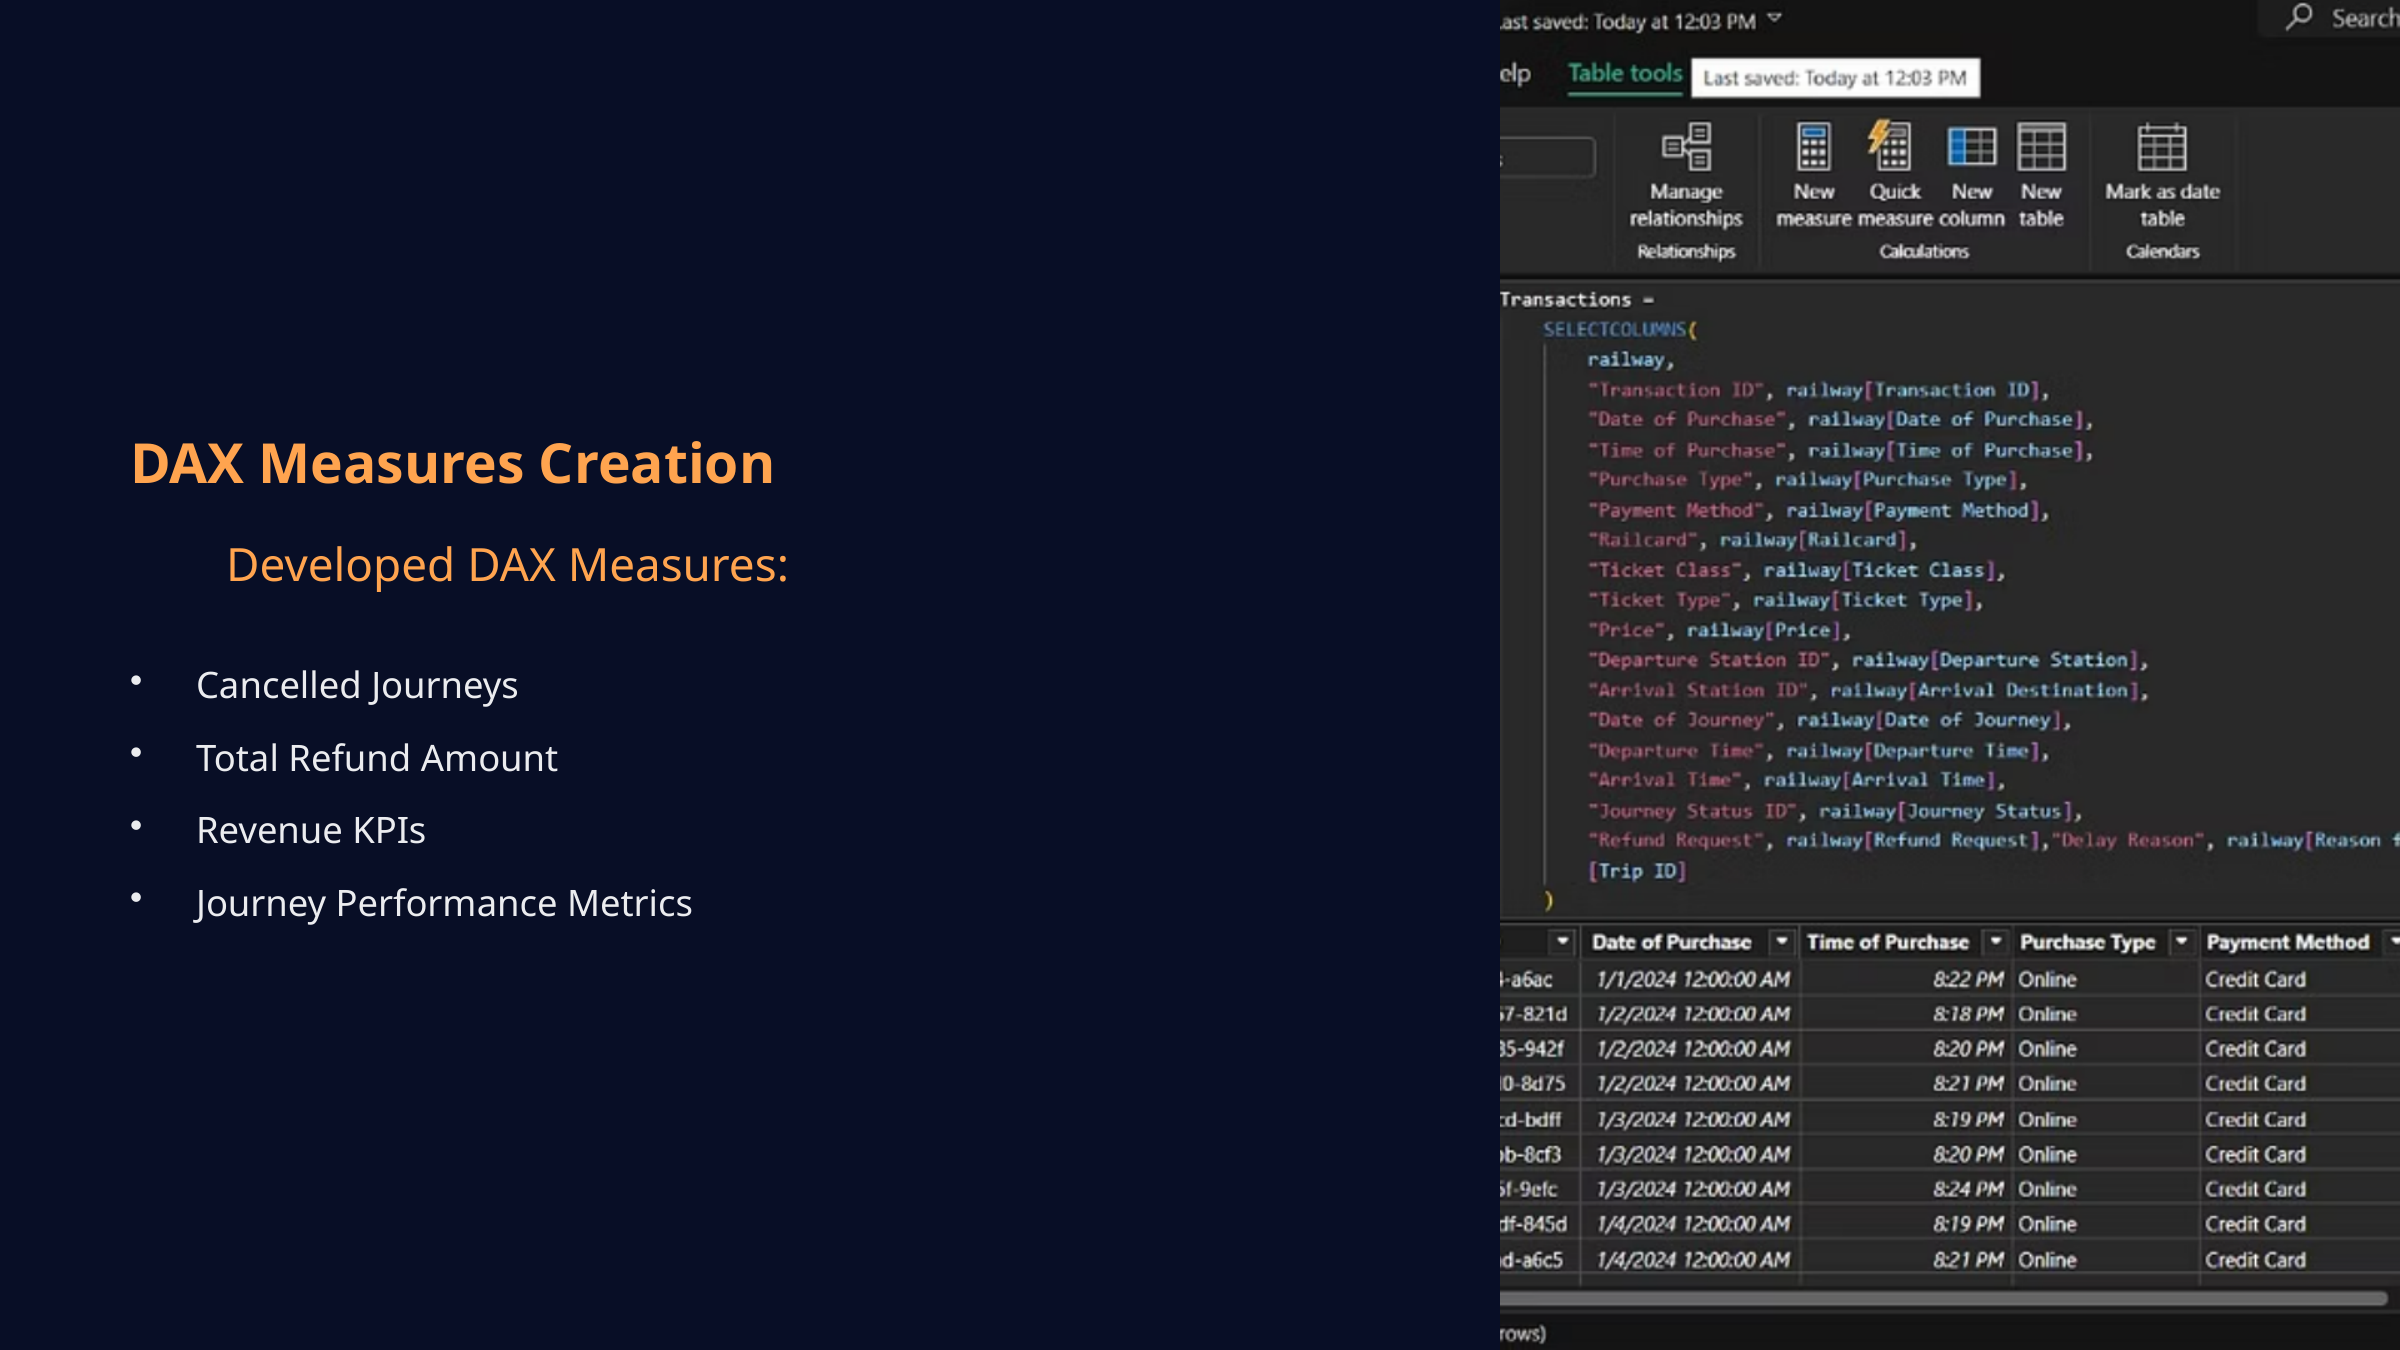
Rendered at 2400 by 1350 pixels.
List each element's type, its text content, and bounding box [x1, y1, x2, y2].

text_box Developed DAX Measures: [130, 532, 796, 591]
text_box Cancelled Journeys [130, 646, 1370, 707]
text_box Total Refund Amount [130, 719, 1370, 779]
text_box DAX Measures Creation [130, 425, 794, 496]
text_box Journey Performance Metrics [130, 864, 1370, 924]
picture [1499, 0, 2400, 1350]
text_box Revenue KPIs [130, 791, 1370, 852]
